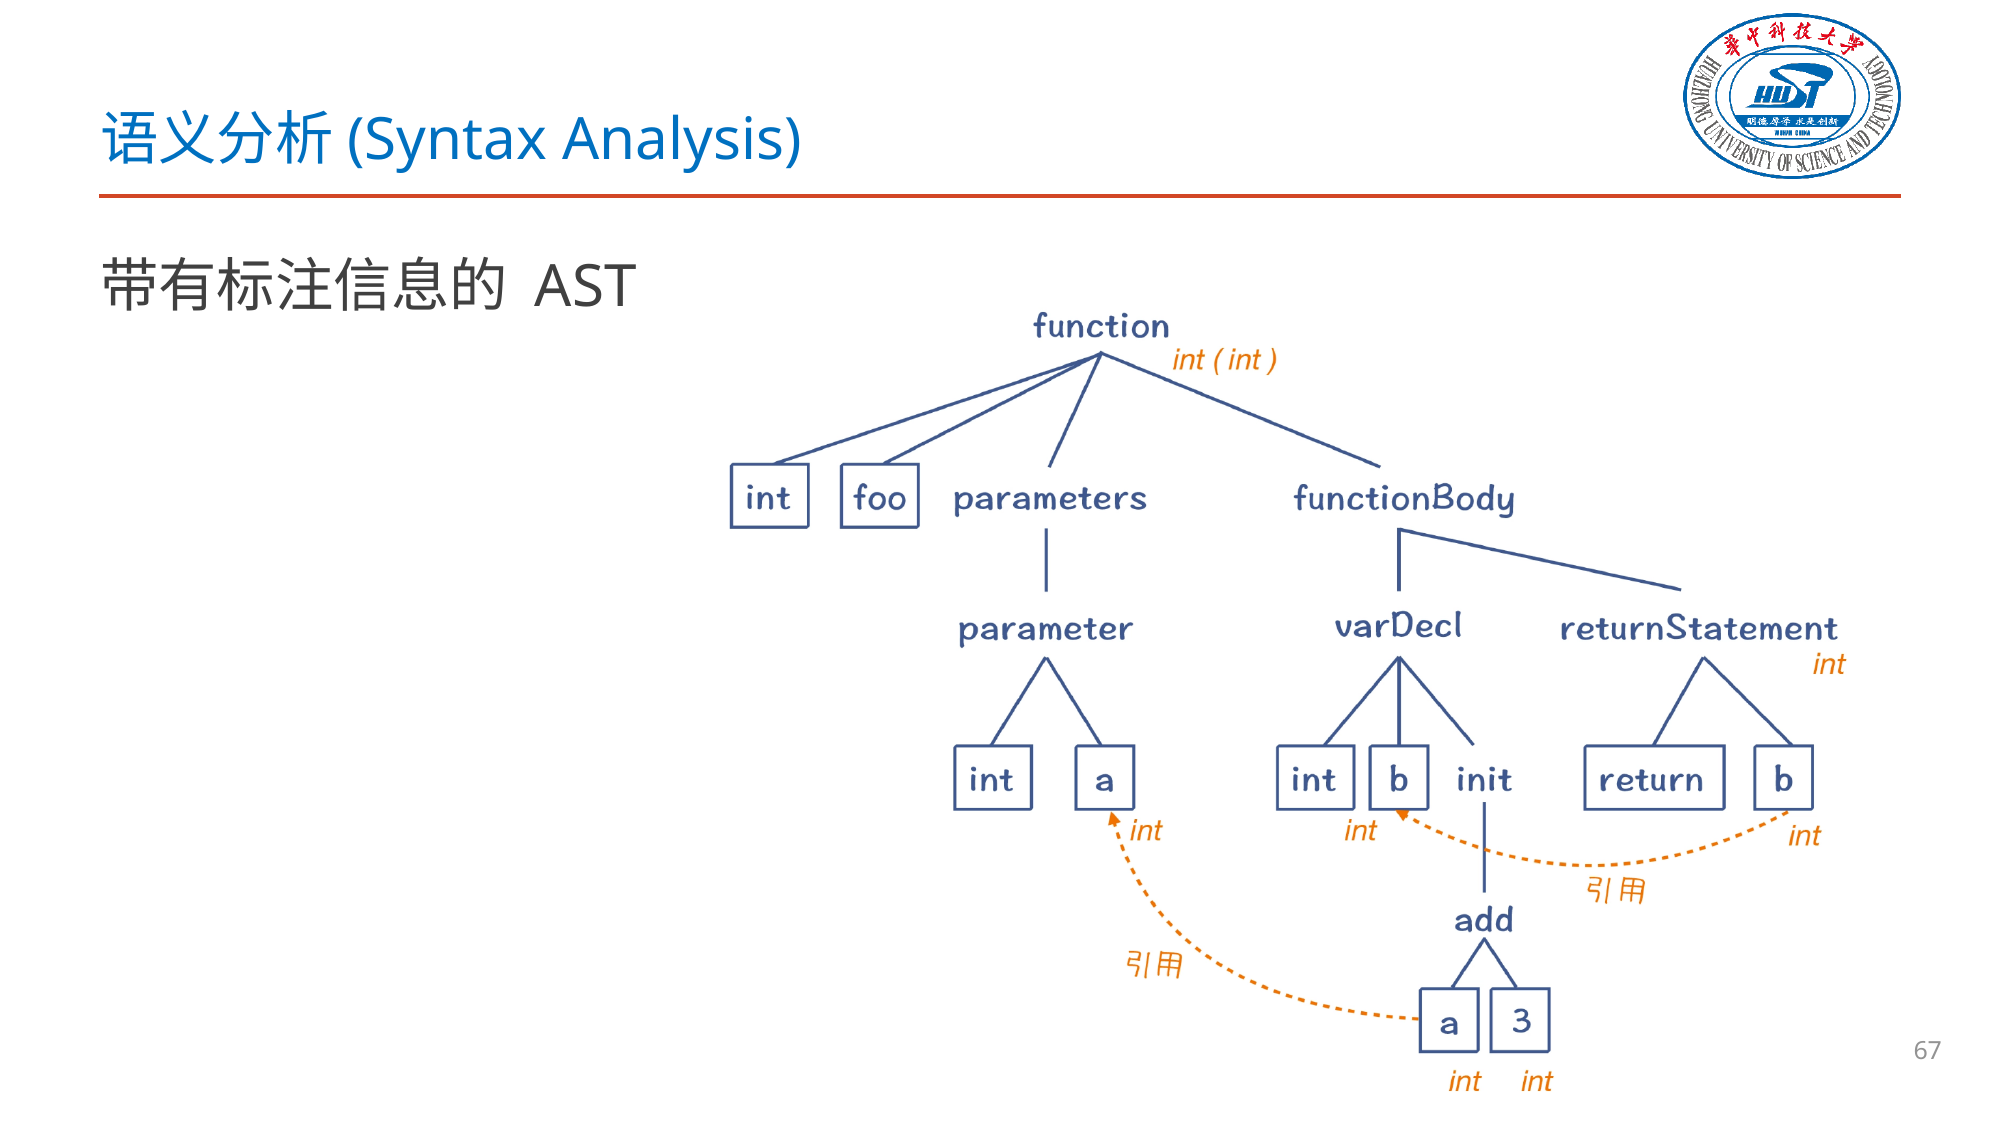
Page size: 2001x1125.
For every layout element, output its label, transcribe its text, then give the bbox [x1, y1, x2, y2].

title 语义分析(Syntax Analysis) [85, 73, 1214, 179]
picture [678, 269, 1900, 1125]
picture [1683, 13, 1901, 179]
text_box 带有标注信息的 AST [85, 240, 711, 325]
slide_number 67 [1900, 1036, 1957, 1097]
